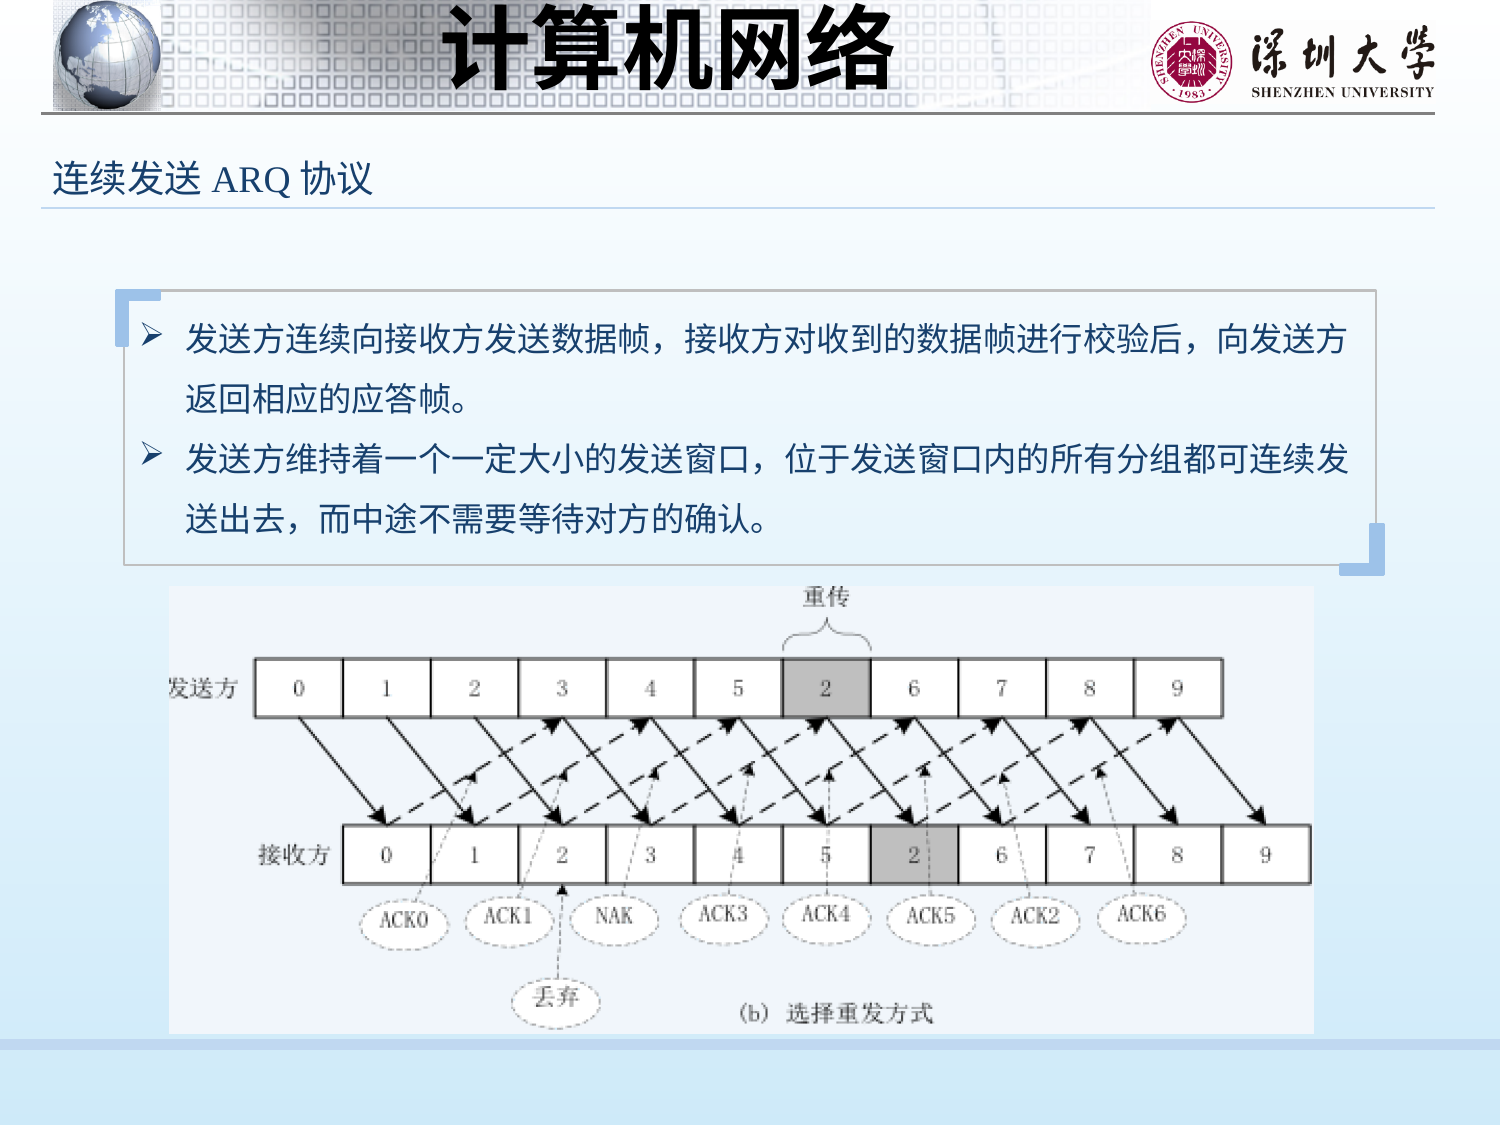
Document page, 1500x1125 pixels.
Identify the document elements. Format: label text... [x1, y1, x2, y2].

picture [53, 0, 1436, 111]
picture [168, 585, 1314, 1035]
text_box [115, 290, 1385, 575]
text_box 连续发送ARQ协议 [37, 125, 390, 208]
